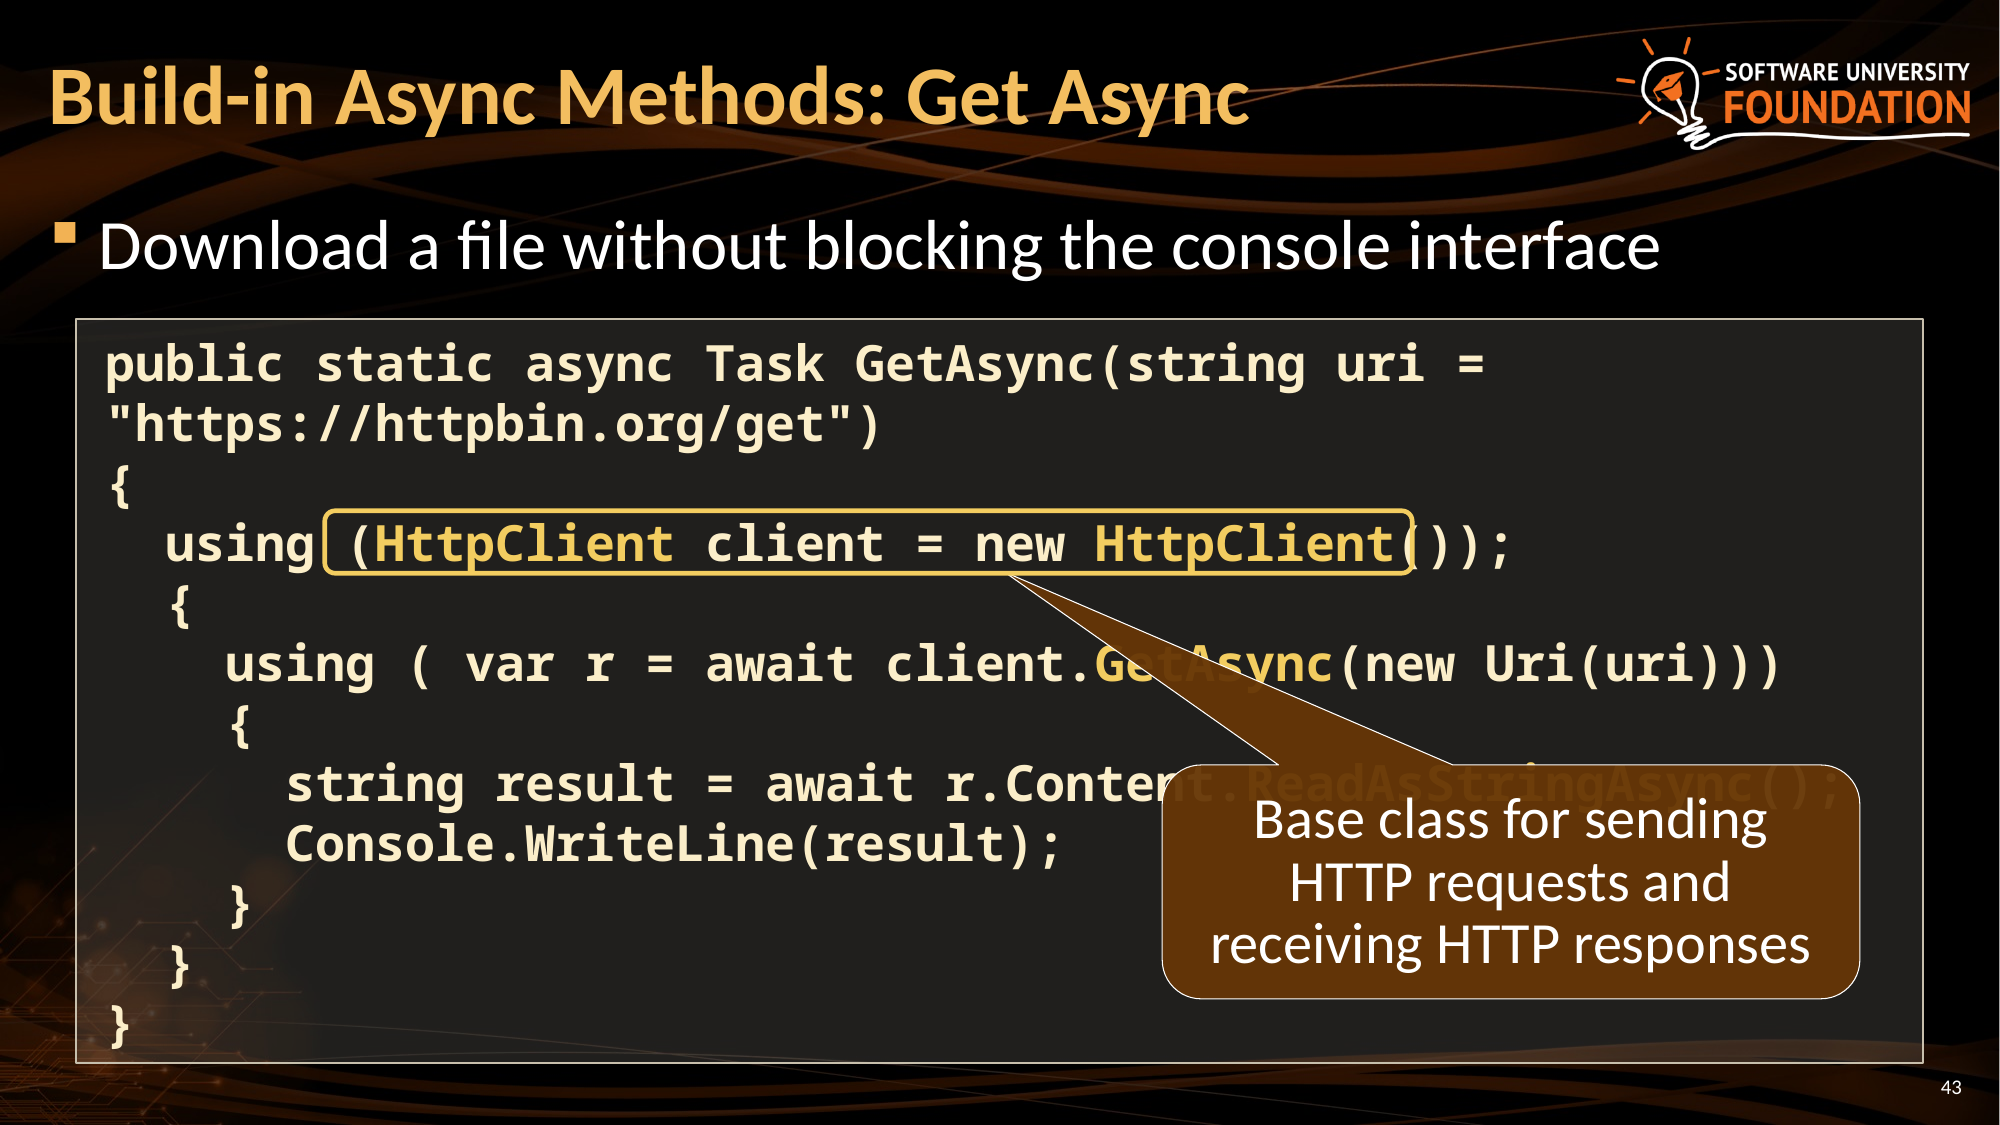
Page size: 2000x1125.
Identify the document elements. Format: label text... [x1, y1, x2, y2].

list Download a file without blocking the console interface [31, 188, 1968, 1103]
text_box public static async Task GetAsync(string uri = "https://httpbin.org/get") { using (HttpClient client = new HttpClient()); { using ( var r = await client.GetAsync(new Uri(uri))) { string result = await r.Content.ReadAsStringAsync(); Console.WriteLine(result); } } } [75, 319, 1924, 1063]
title Build-in Async Methods: Get Async [30, 6, 1602, 189]
picture [0, 0, 2000, 1125]
text_box Base class for sending HTTP requests and receiving HTTP responses [1008, 575, 1860, 999]
text_box [323, 509, 1414, 575]
